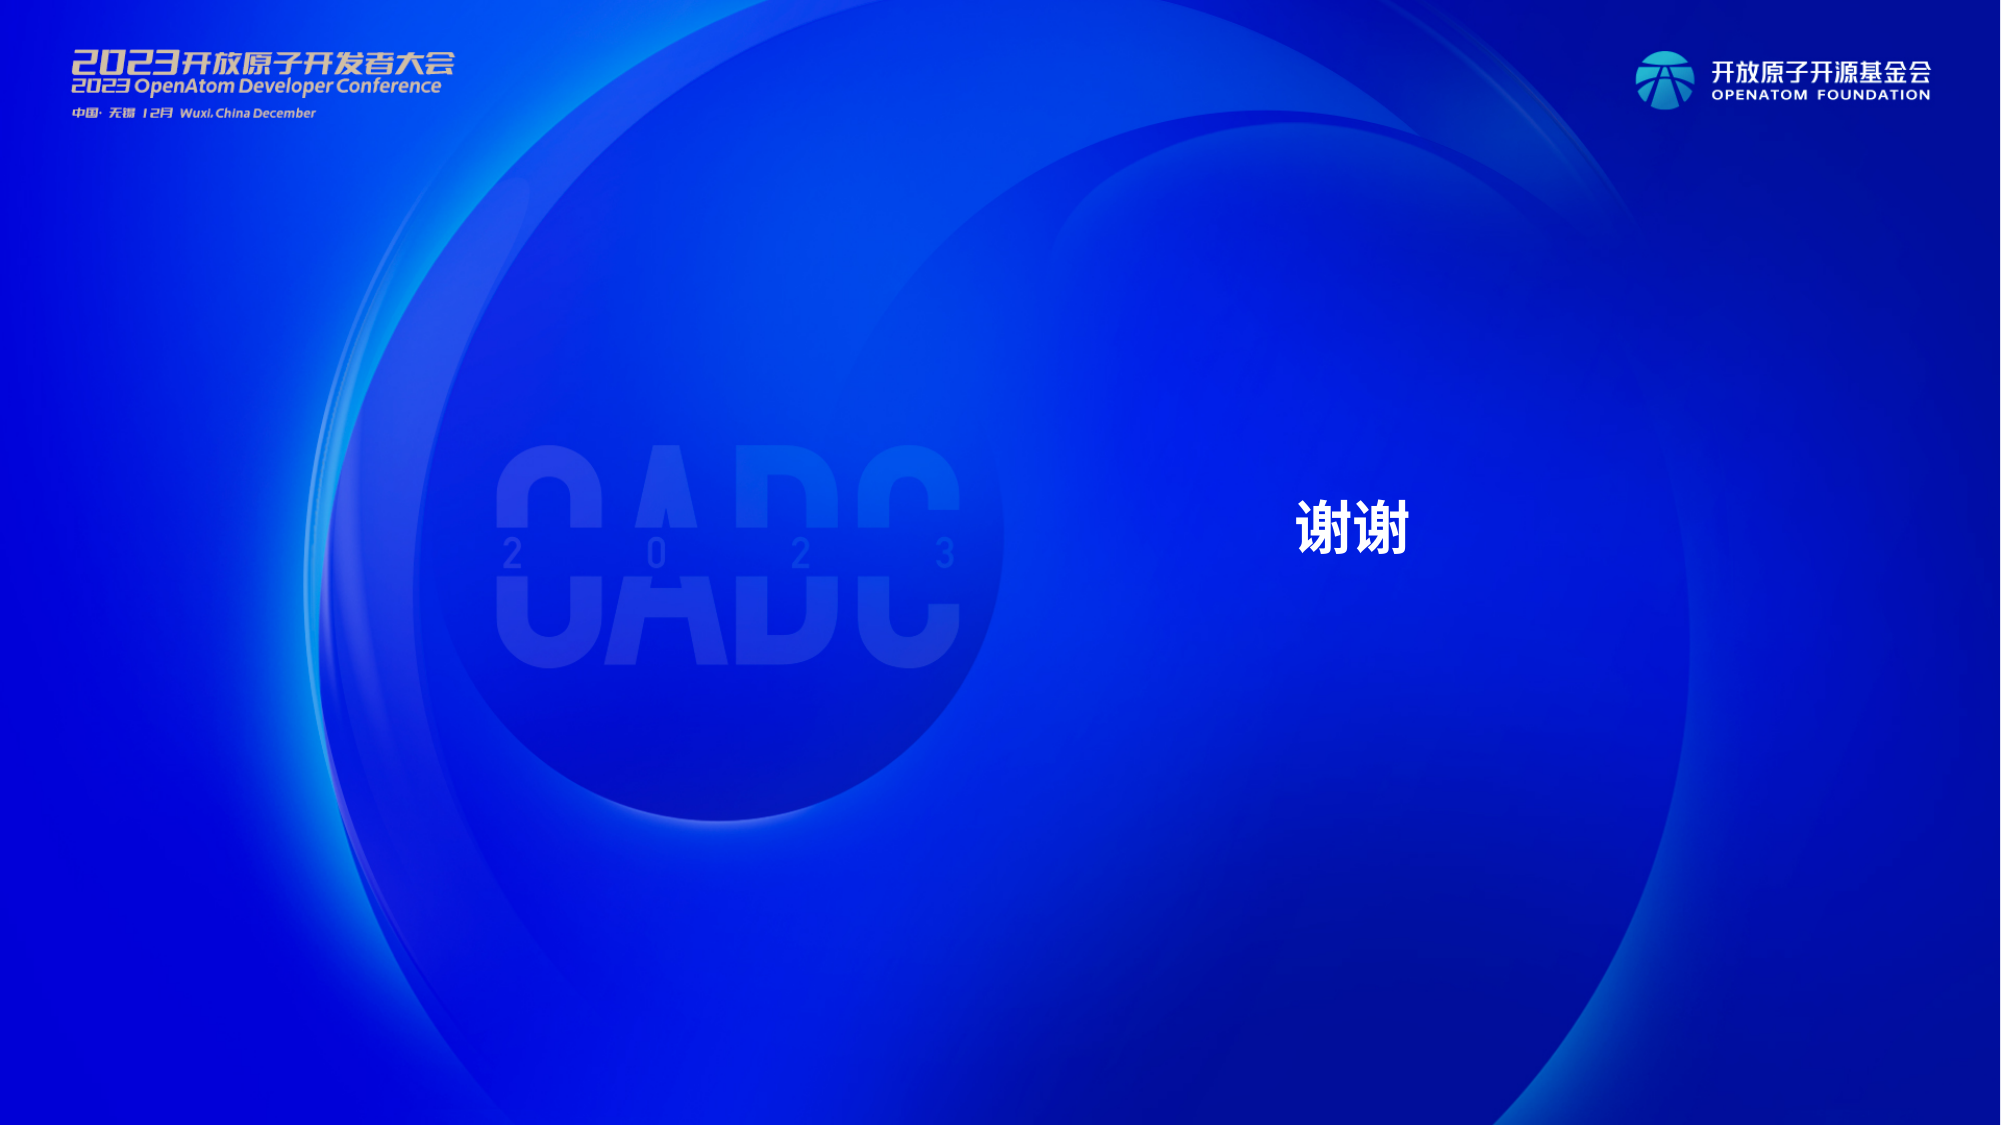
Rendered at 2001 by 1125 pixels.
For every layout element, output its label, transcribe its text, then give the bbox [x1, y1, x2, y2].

text_box 谢谢 [1279, 448, 1426, 569]
picture [0, 0, 2001, 1125]
